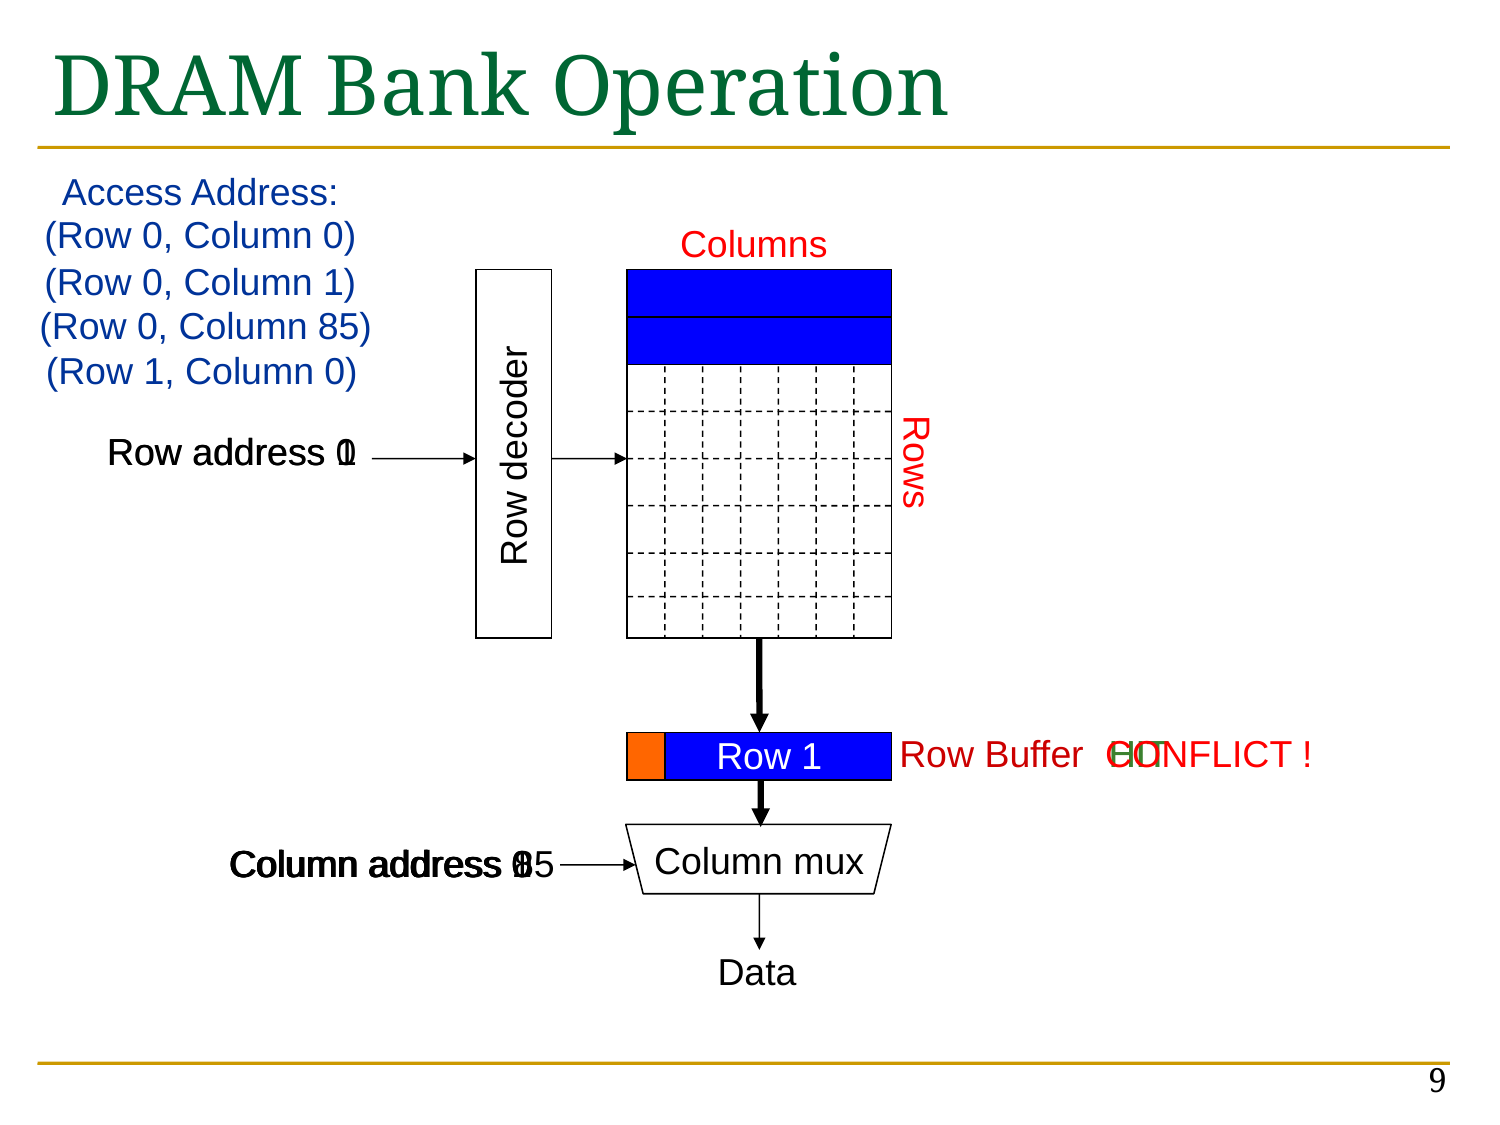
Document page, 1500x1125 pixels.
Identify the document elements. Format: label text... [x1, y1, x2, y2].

text_box [627, 365, 892, 638]
text_box CONFLICT ! [1090, 723, 1328, 783]
text_box [753, 894, 766, 940]
text_box [372, 452, 476, 465]
text_box [570, 858, 635, 872]
text_box (Row 0, Column 1) [8, 250, 372, 311]
text_box [627, 732, 665, 780]
text_box [625, 824, 892, 894]
text_box Data [702, 940, 812, 1001]
text_box (Row 0, Column 85) [24, 294, 388, 355]
slide_number 9 [1111, 1036, 1462, 1112]
text_box [475, 269, 552, 638]
text_box (Row 1, Column 0) [31, 339, 373, 400]
text_box [665, 732, 701, 780]
text_box Columns [665, 212, 843, 273]
text_box [754, 785, 767, 824]
text_box Row 1 [701, 724, 838, 785]
text_box Row Buffer [884, 723, 1090, 783]
text_box Access Address: [25, 160, 364, 221]
text_box [627, 316, 892, 365]
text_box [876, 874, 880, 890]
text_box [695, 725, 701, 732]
text_box [627, 269, 892, 316]
title DRAM Bank Operation [37, 24, 1450, 200]
text_box Row decoder [481, 331, 542, 582]
text_box Row address 1 [92, 420, 372, 481]
text_box Rows [888, 401, 949, 525]
text_box (Row 0, Column 0) [29, 204, 372, 250]
text_box Column address 85 [548, 833, 570, 893]
text_box [551, 452, 628, 465]
text_box Column address 0 [214, 832, 548, 893]
text_box [753, 637, 766, 724]
text_box [838, 732, 892, 780]
